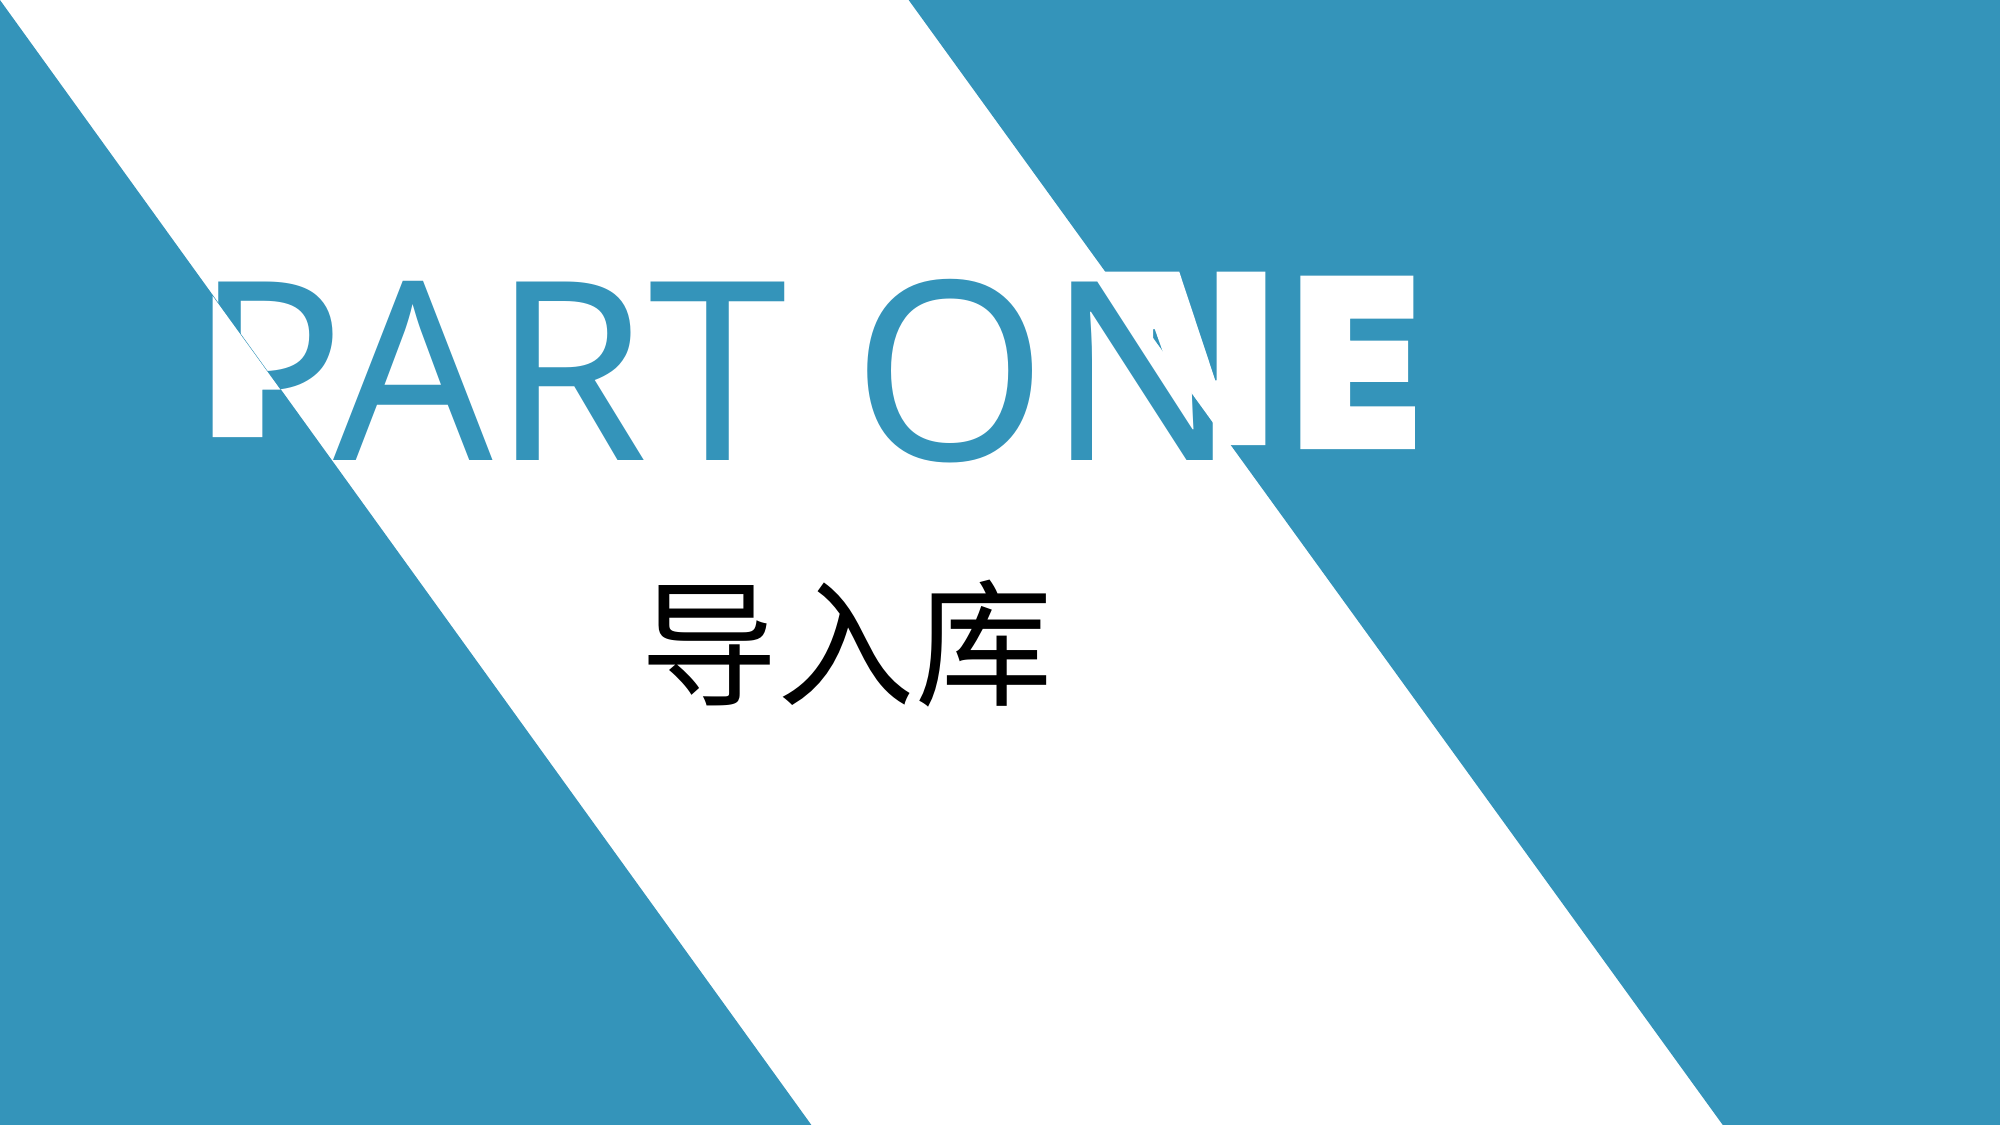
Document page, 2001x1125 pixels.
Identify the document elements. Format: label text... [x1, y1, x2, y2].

text_box 导入库 [625, 550, 1651, 731]
text_box [1104, 271, 1266, 446]
text_box [907, 0, 2000, 1125]
text_box [1300, 275, 1415, 450]
text_box PART ONE [179, 203, 1541, 518]
text_box [212, 296, 281, 438]
text_box [0, 0, 813, 1125]
